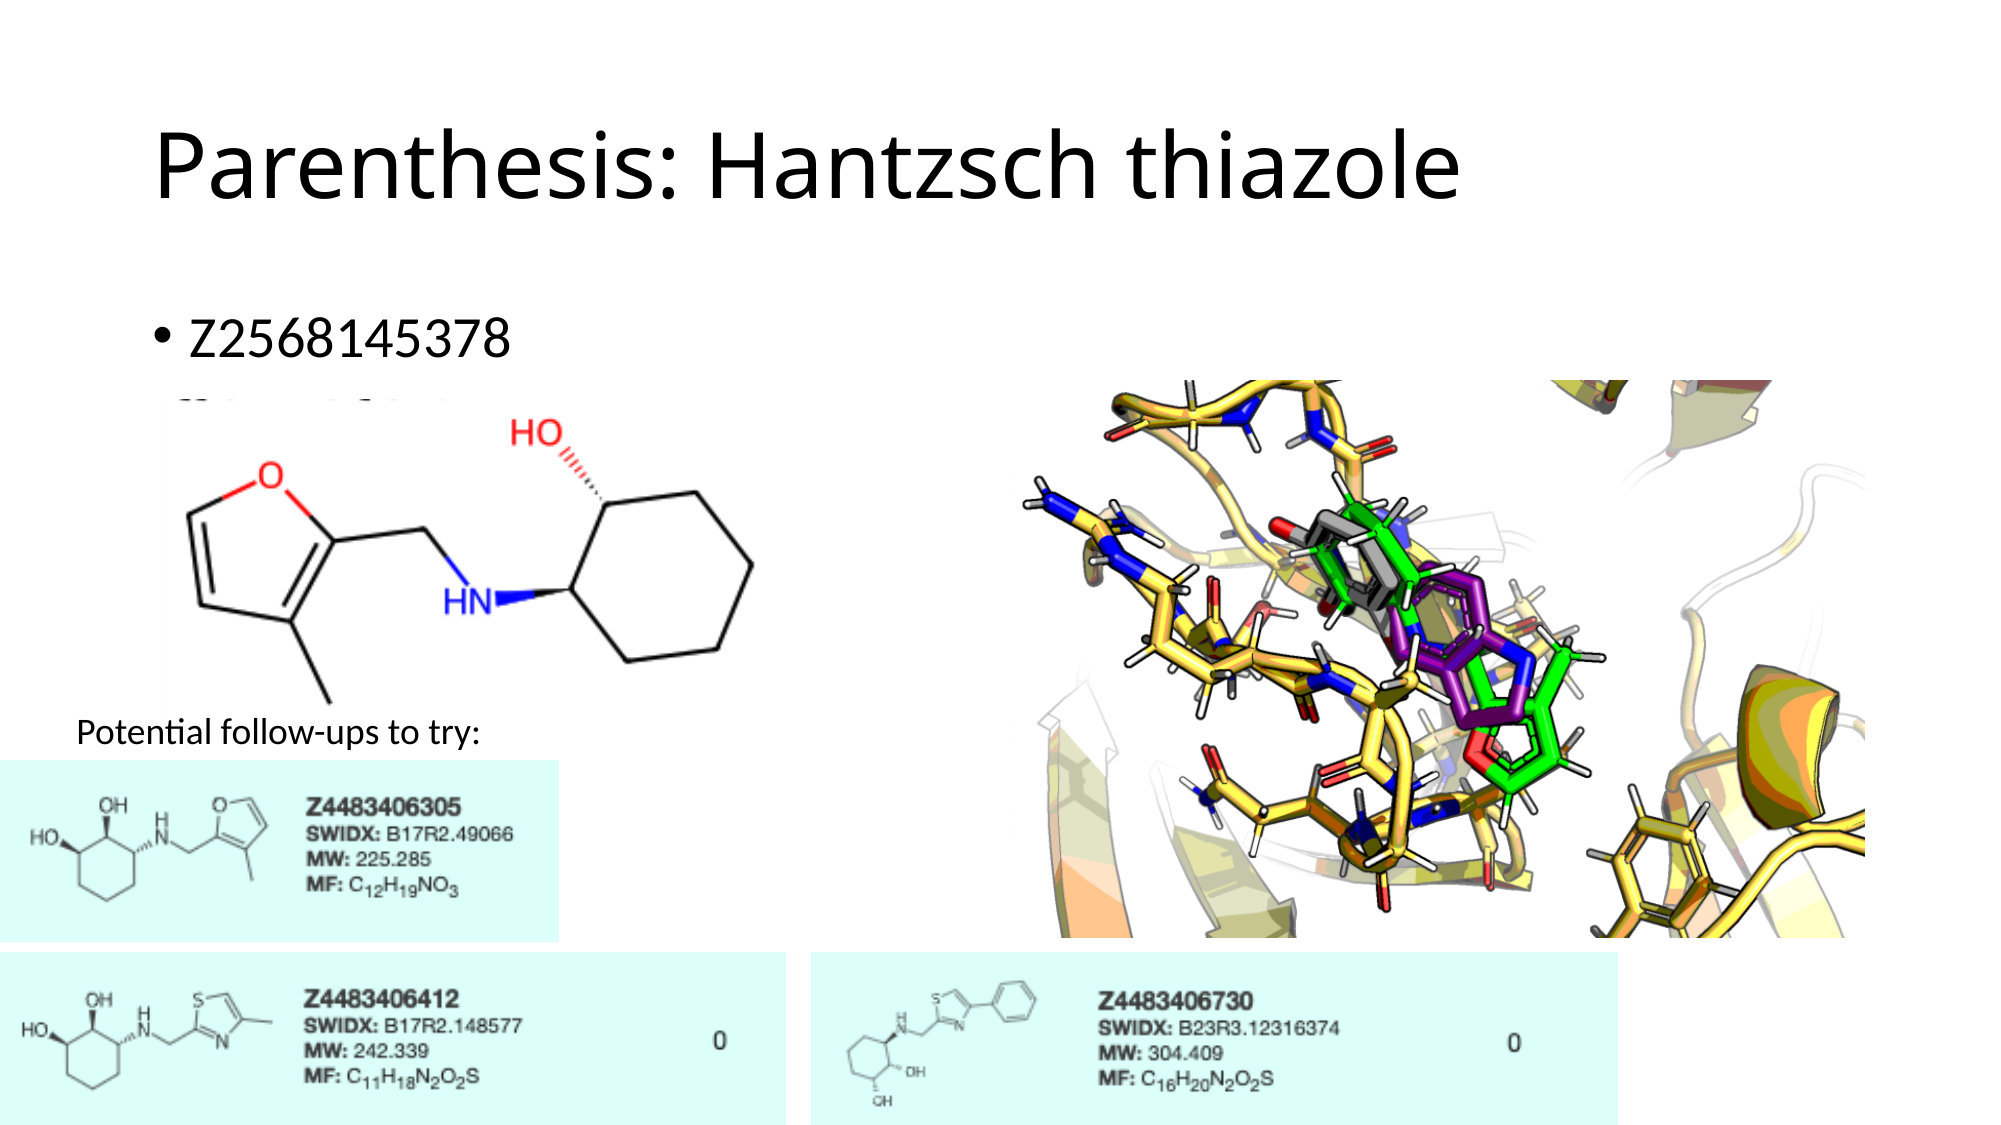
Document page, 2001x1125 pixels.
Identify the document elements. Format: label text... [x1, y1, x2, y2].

picture [166, 399, 790, 725]
picture [0, 952, 786, 1125]
picture [0, 760, 559, 942]
text_box Potential follow-ups to try: [61, 699, 497, 760]
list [1014, 380, 1865, 938]
list Z2568145378 [137, 299, 988, 1014]
title Parenthesis: Hantzsch thiazole [137, 59, 1863, 278]
picture [811, 952, 1618, 1125]
